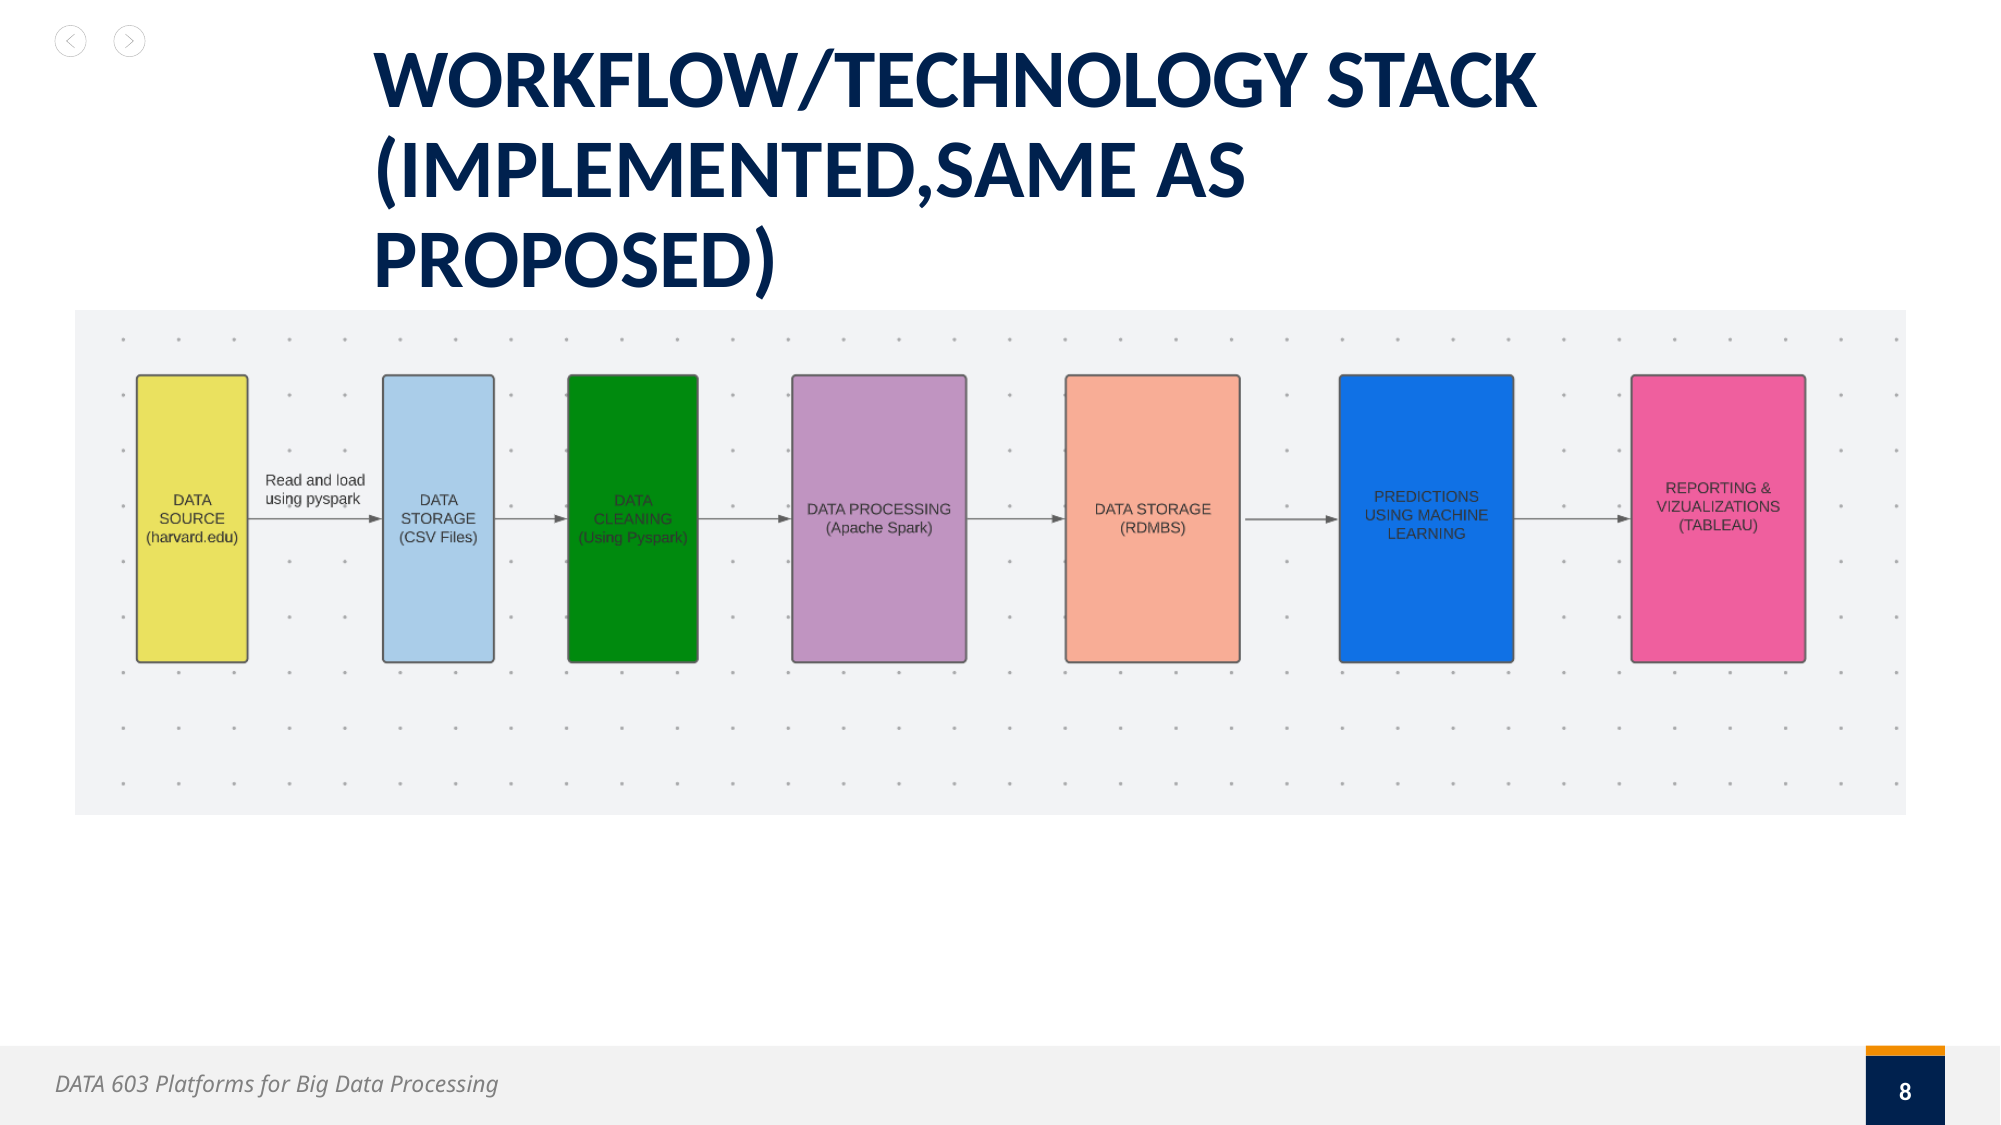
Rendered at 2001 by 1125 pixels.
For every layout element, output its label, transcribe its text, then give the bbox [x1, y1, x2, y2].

title WORKFLOW/TECHNOLOGY STACK (IMPLEMENTED,SAME AS PROPOSED) [373, 35, 1659, 309]
picture [75, 310, 1906, 815]
slide_number 8 [1865, 1055, 1945, 1125]
footer DATA 603 Platforms for Big Data Processing [54, 1071, 730, 1100]
